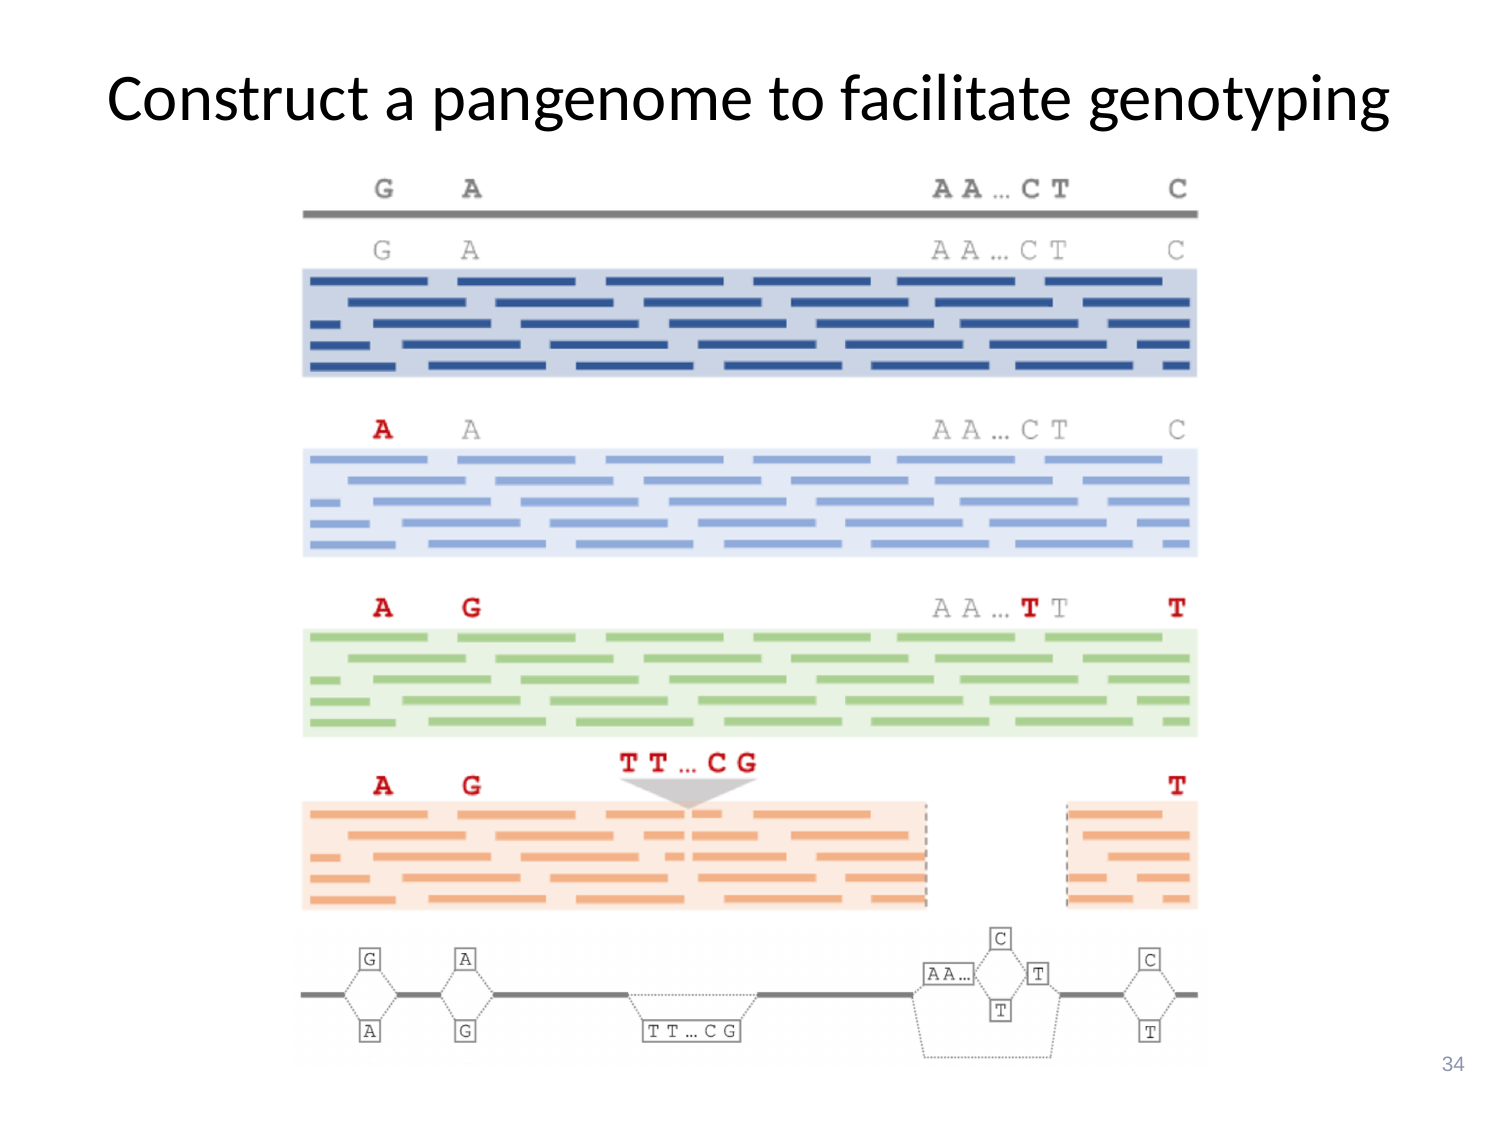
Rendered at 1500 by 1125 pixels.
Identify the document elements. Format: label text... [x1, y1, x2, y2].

title Construct a pangenome to facilitate genotyping [51, 38, 1449, 164]
picture [289, 163, 1211, 1069]
slide_number 34 [1389, 1019, 1480, 1106]
